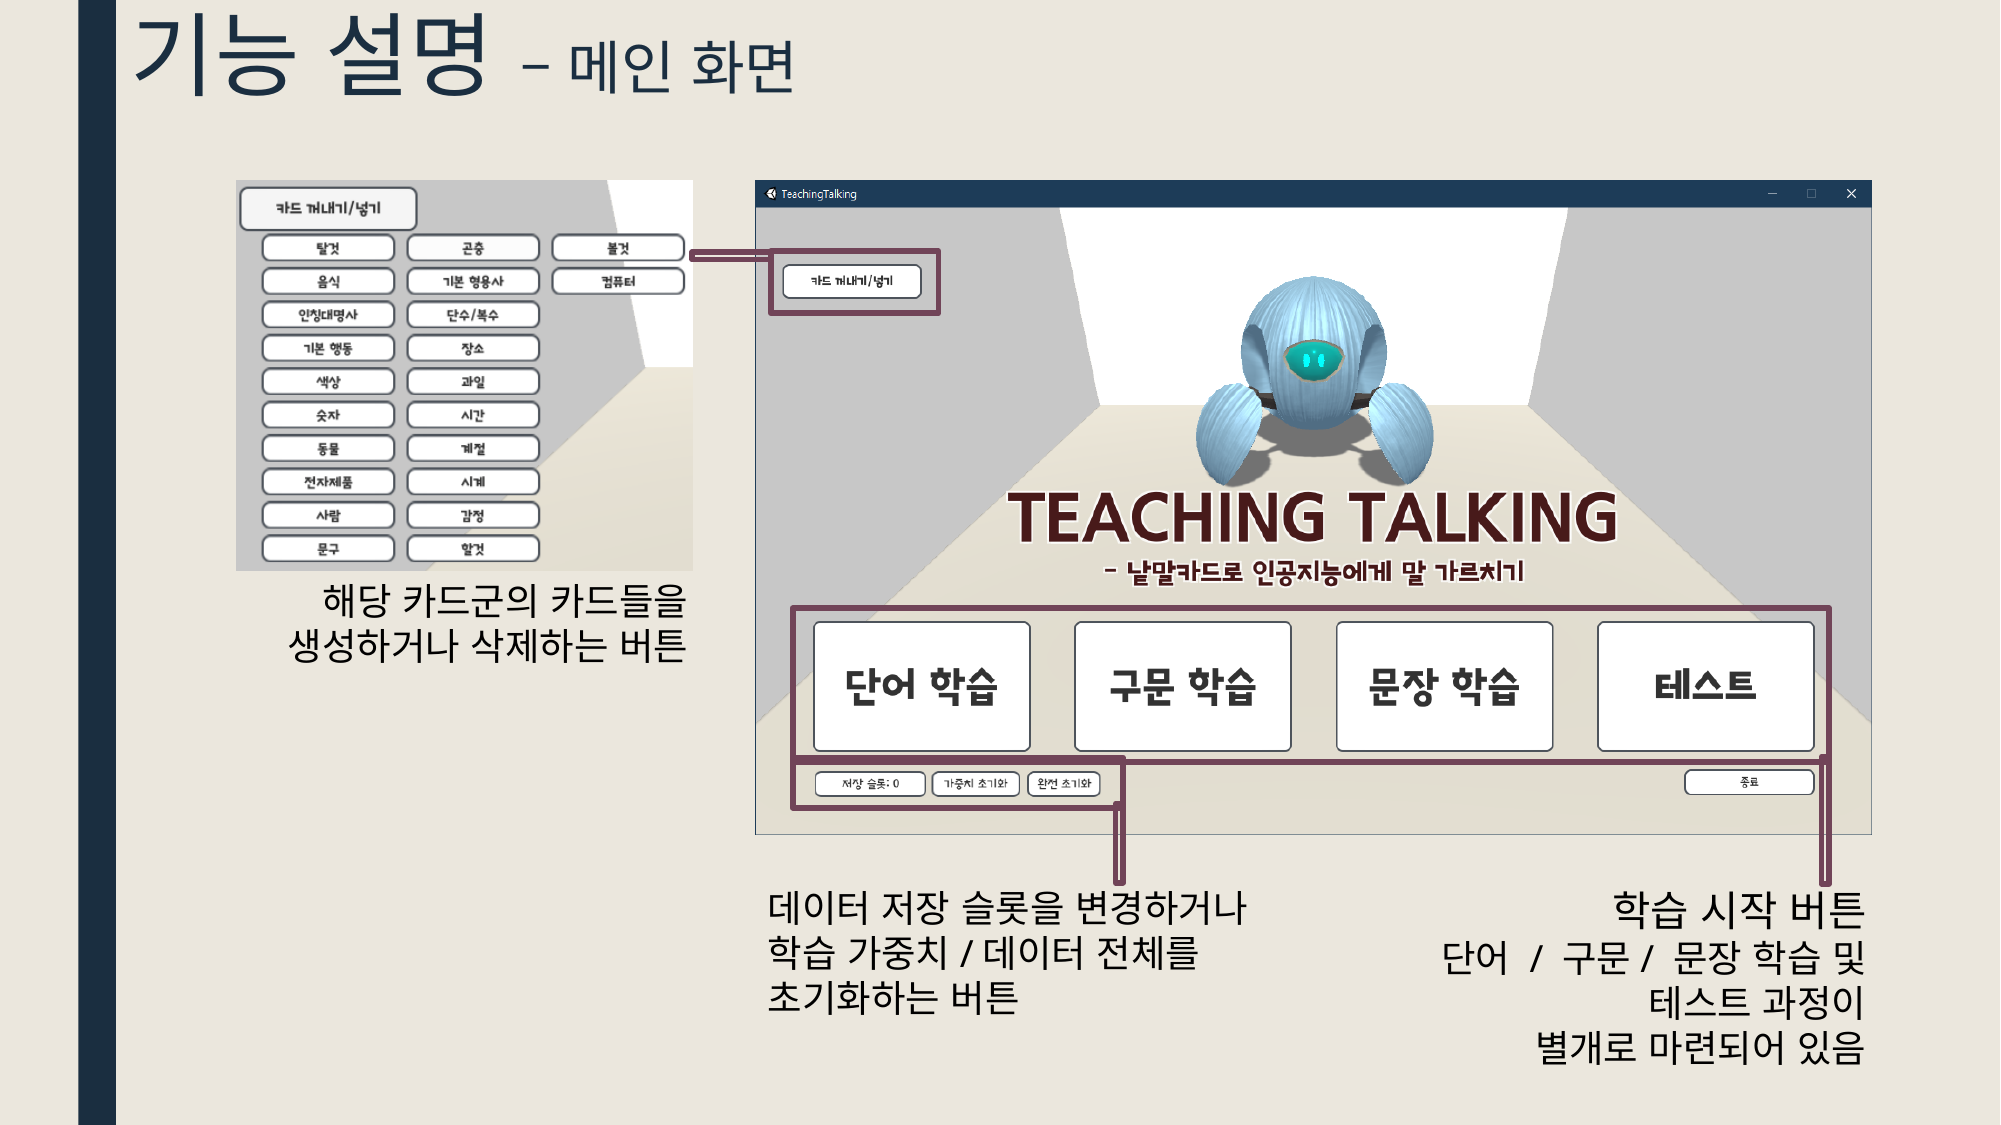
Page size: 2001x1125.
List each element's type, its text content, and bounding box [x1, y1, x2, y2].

title 기능 설명 – 메인 화면 [115, 3, 1691, 248]
picture [236, 180, 693, 571]
text_box [1113, 835, 1126, 877]
text_box [1819, 835, 1832, 887]
text_box [693, 249, 755, 262]
text_box 해당 카드군의 카드들을 생성하거나 삭제하는 버튼 [273, 570, 704, 675]
picture [755, 180, 1872, 835]
text_box 데이터 저장 슬롯을 변경하거나 학습 가중치/데이터 전체를 초기화하는 버튼 [753, 877, 1263, 1027]
text_box 학습 시작 버튼 단어 / 구문/ 문장 학습 및 테스트 과정이 별개로 마련되어 있음 [1426, 877, 1882, 1078]
